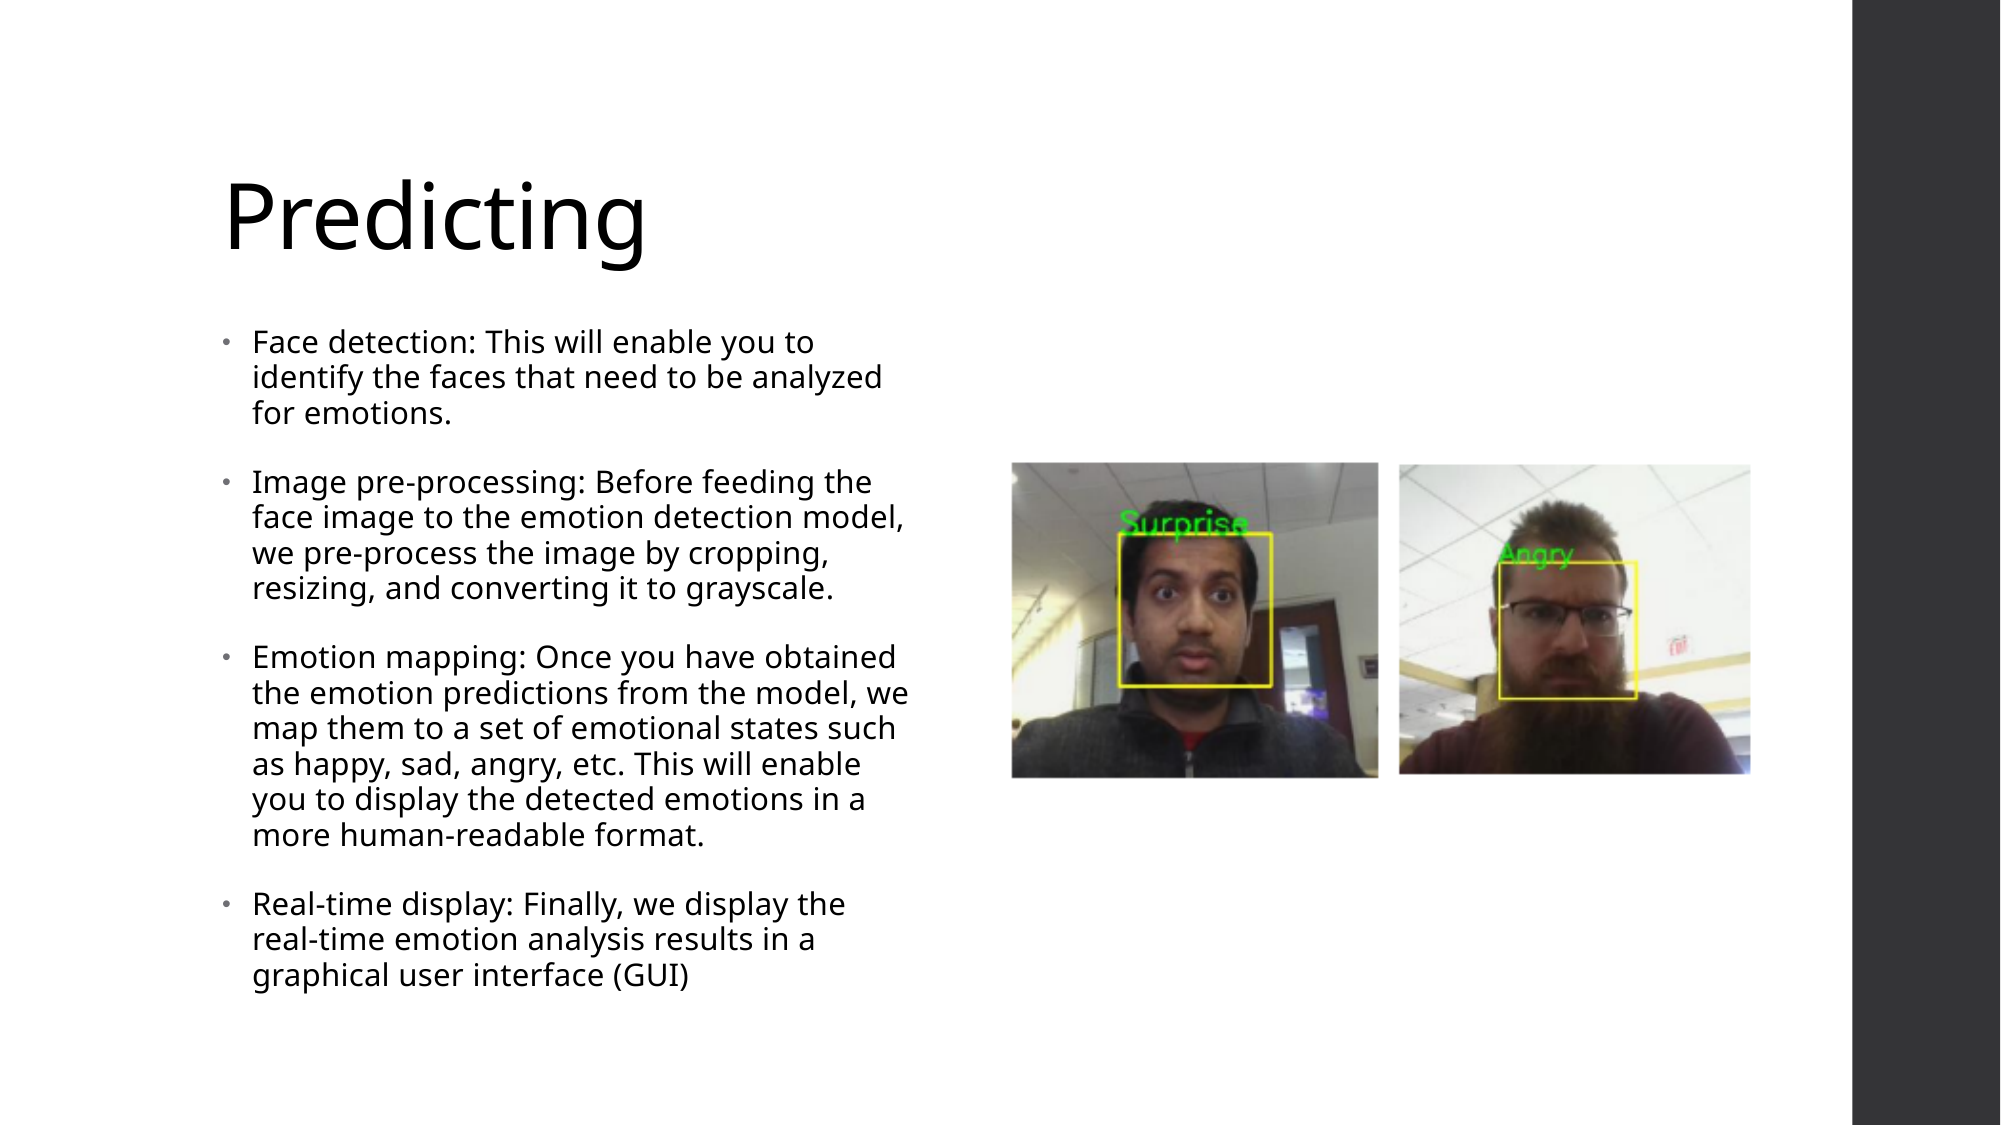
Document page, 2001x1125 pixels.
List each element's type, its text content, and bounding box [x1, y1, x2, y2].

picture [999, 443, 1789, 788]
title Predicting [206, 60, 1797, 278]
list Face detection: This will enable you to identify the faces that need to be analyzed for emotions. Image pre-processing: Before feeding the face image to the emotion detection model, we pre-process the image by cropping, resizing, and converting it to grayscale. Emotion mapping: Once you have obtained the emotion predictions from the model, we map them to a set of emotional states such as happy, sad, angry, etc. This will enable you to display the detected emotions in a more human-readable format. Real-time display: Finally, we display the real-time emotion analysis results in a graphical user interface (GUI) [206, 317, 929, 1014]
